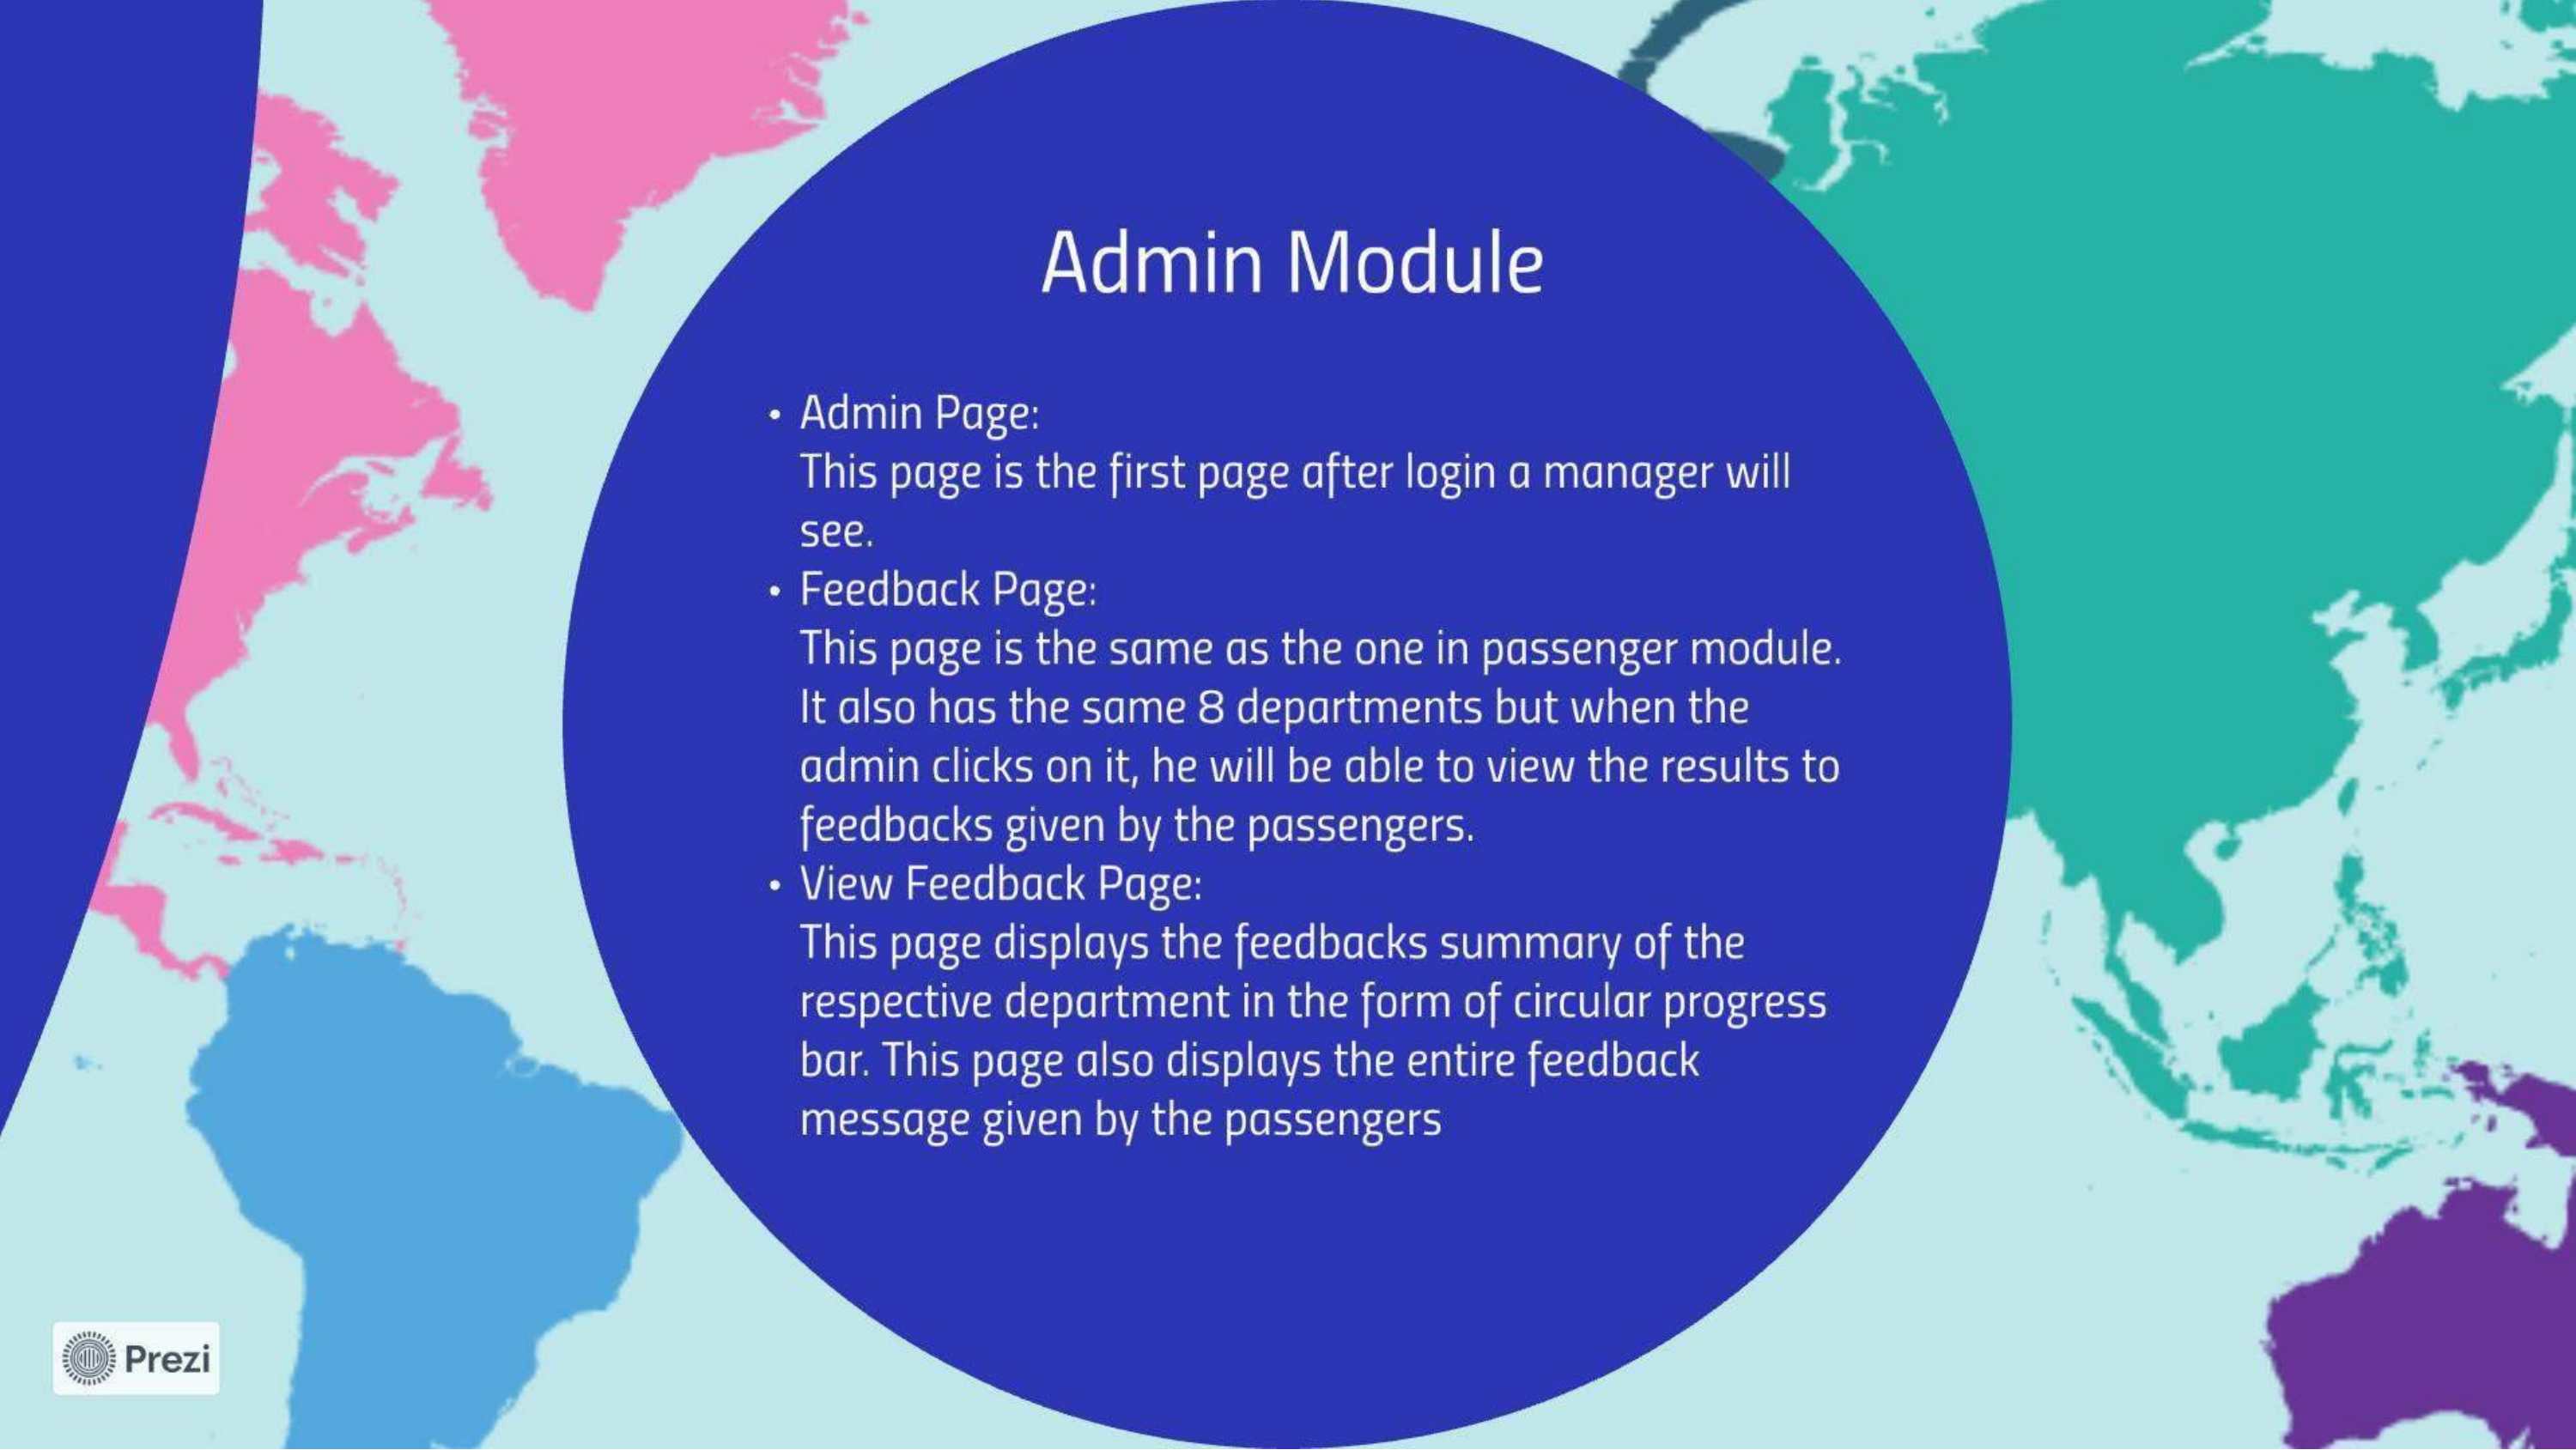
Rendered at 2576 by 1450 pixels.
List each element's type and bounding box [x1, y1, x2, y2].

text_box [0, 0, 2576, 1449]
